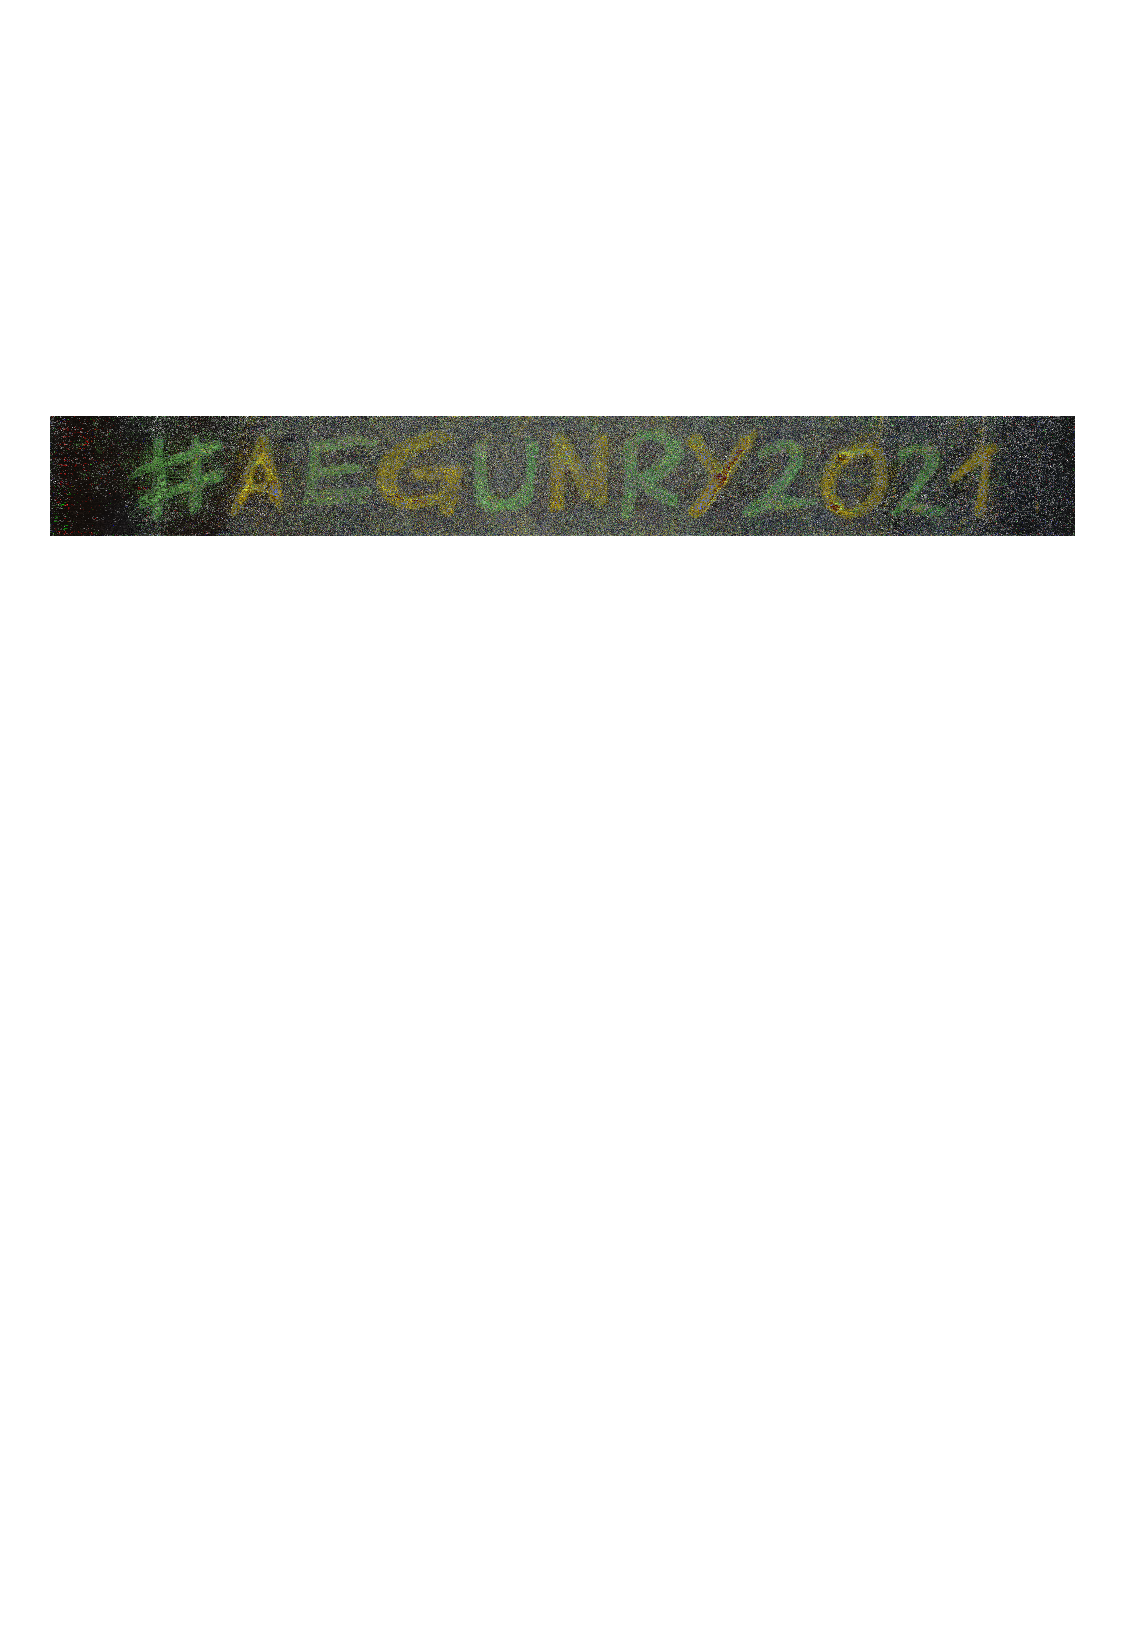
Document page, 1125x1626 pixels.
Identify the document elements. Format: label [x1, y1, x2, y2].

picture [50, 416, 1075, 536]
